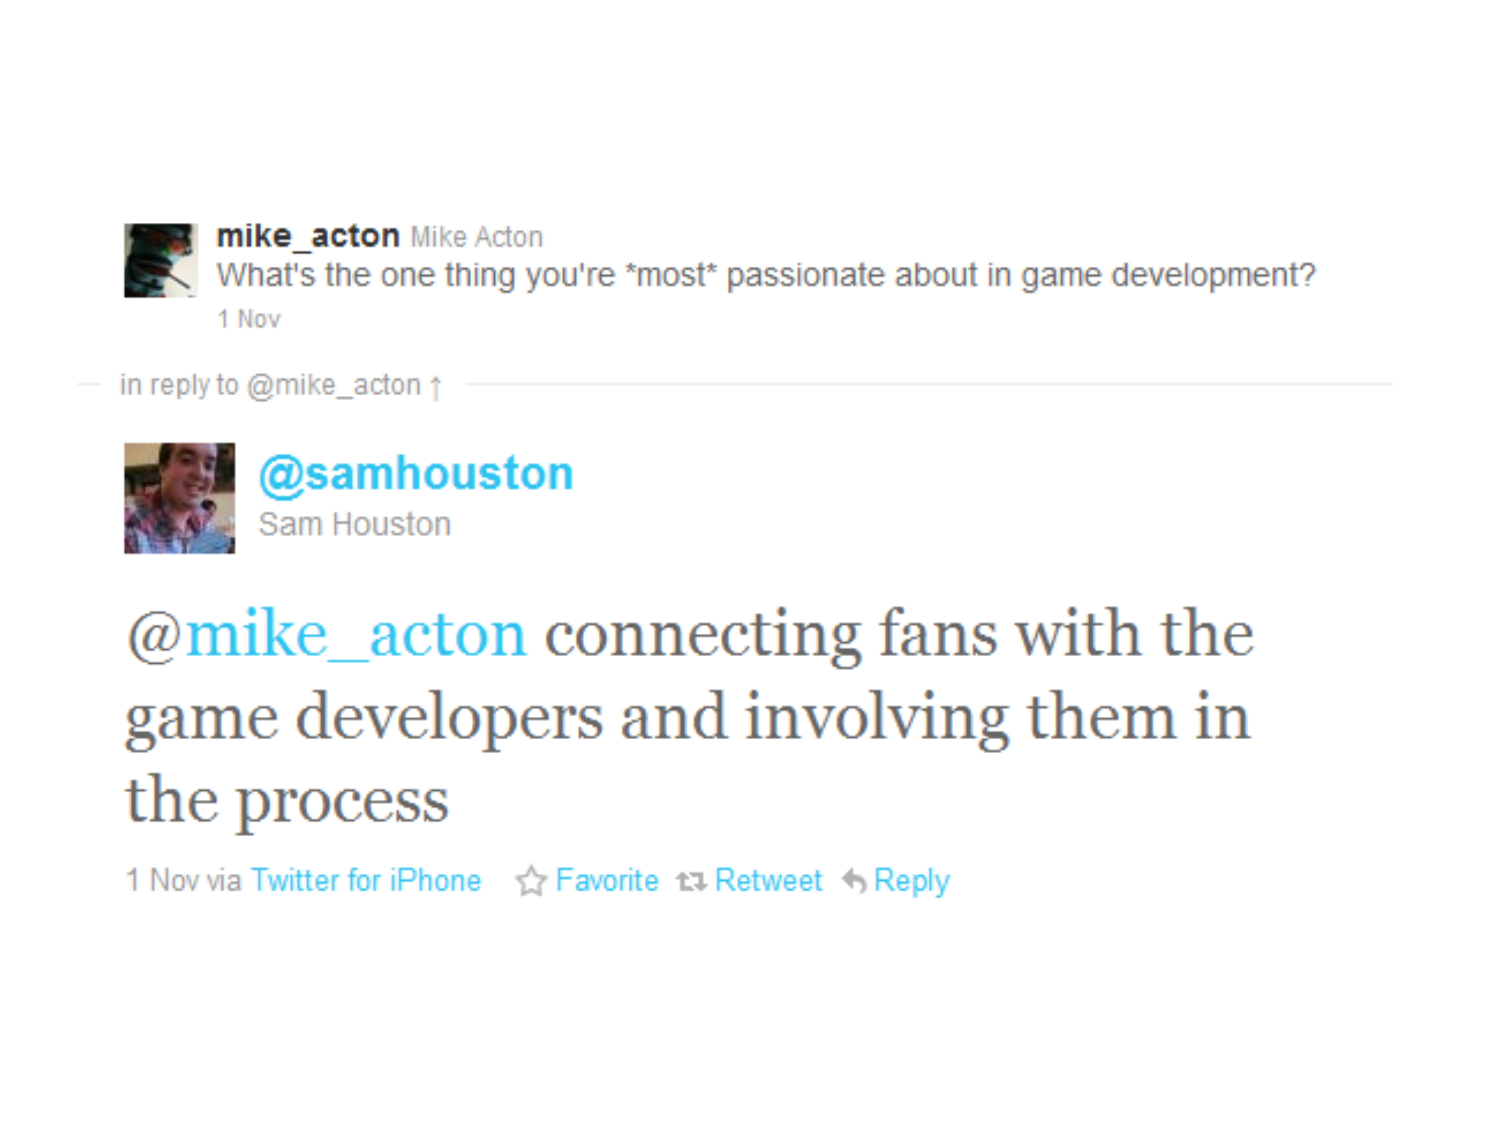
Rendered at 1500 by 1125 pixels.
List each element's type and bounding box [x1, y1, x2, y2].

picture [0, 162, 1500, 963]
